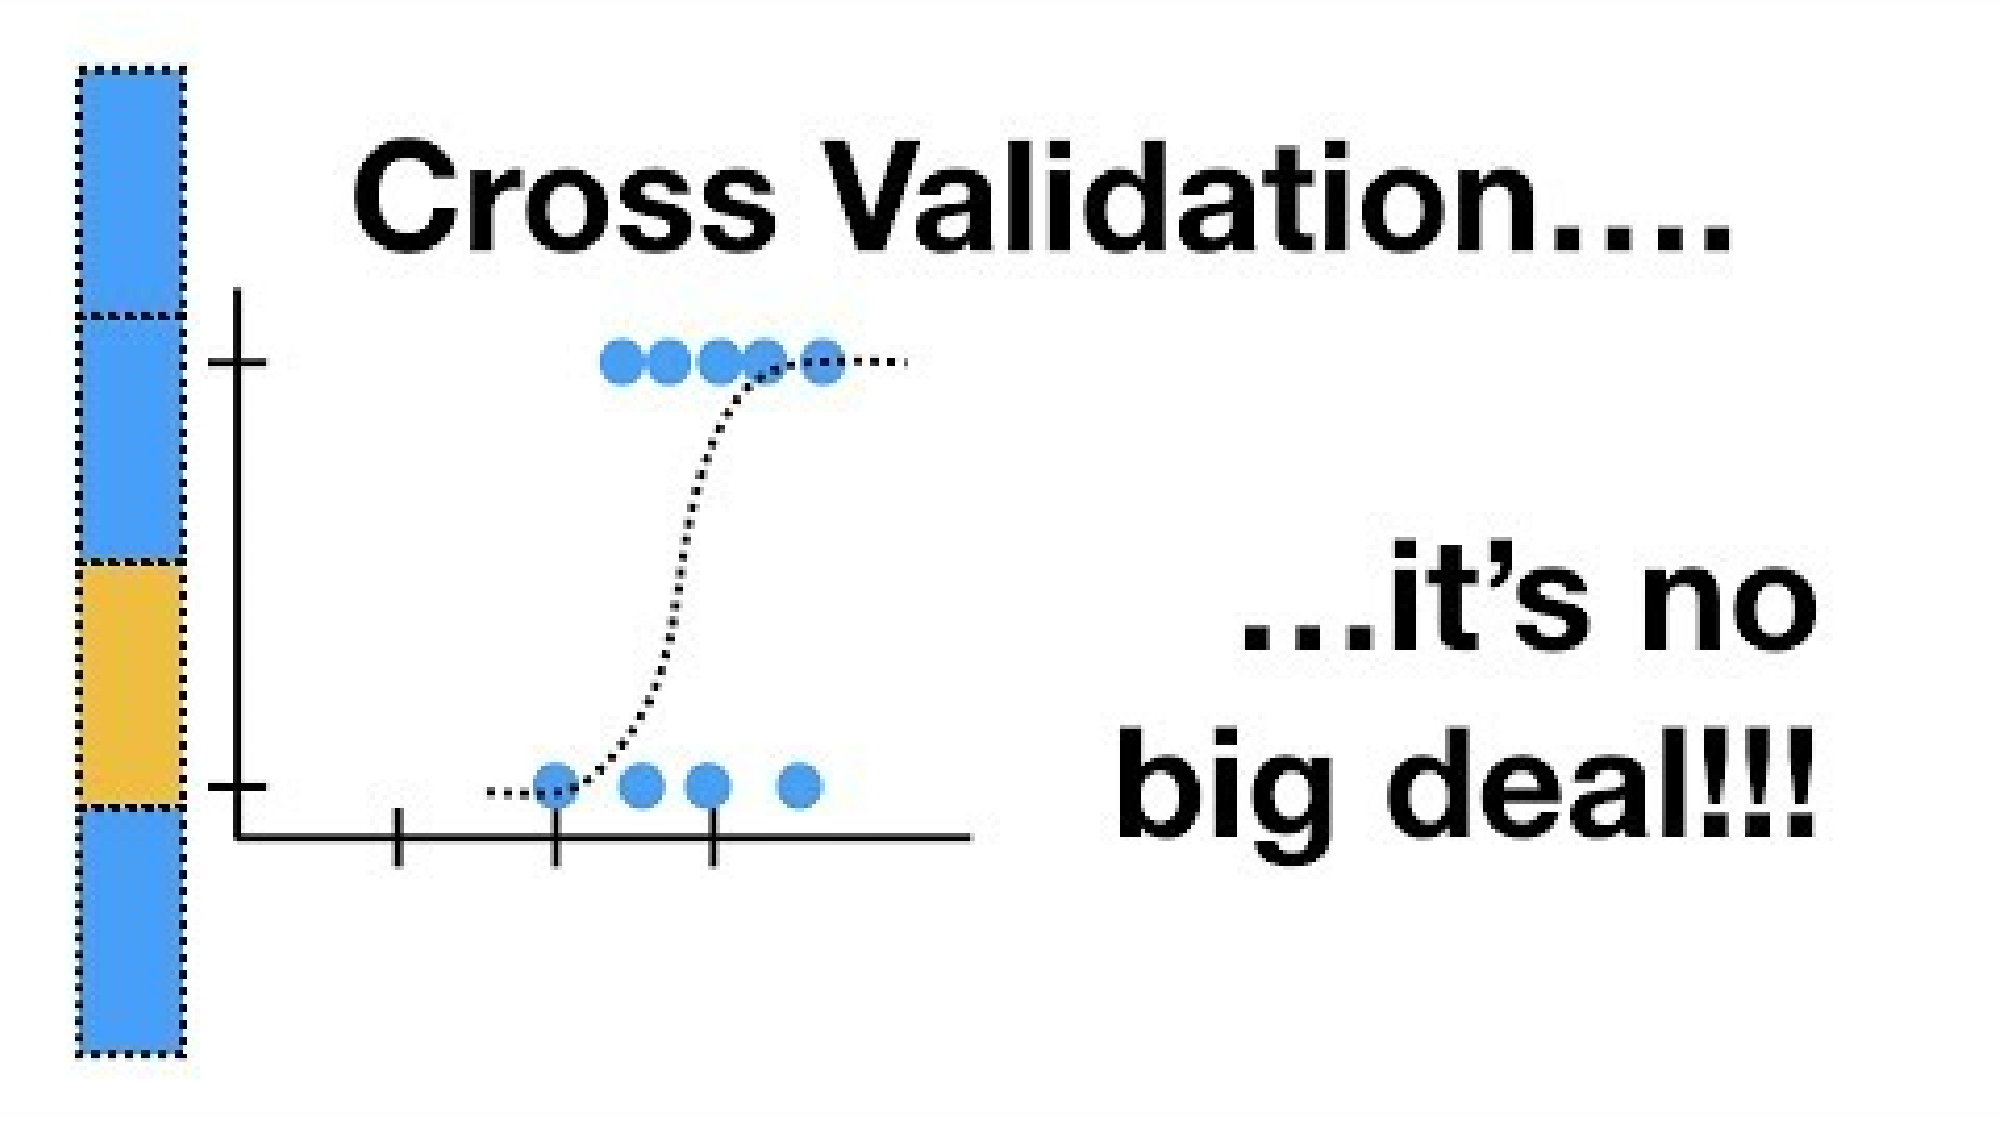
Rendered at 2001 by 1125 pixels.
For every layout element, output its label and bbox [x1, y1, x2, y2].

text_box [0, 0, 2000, 1125]
